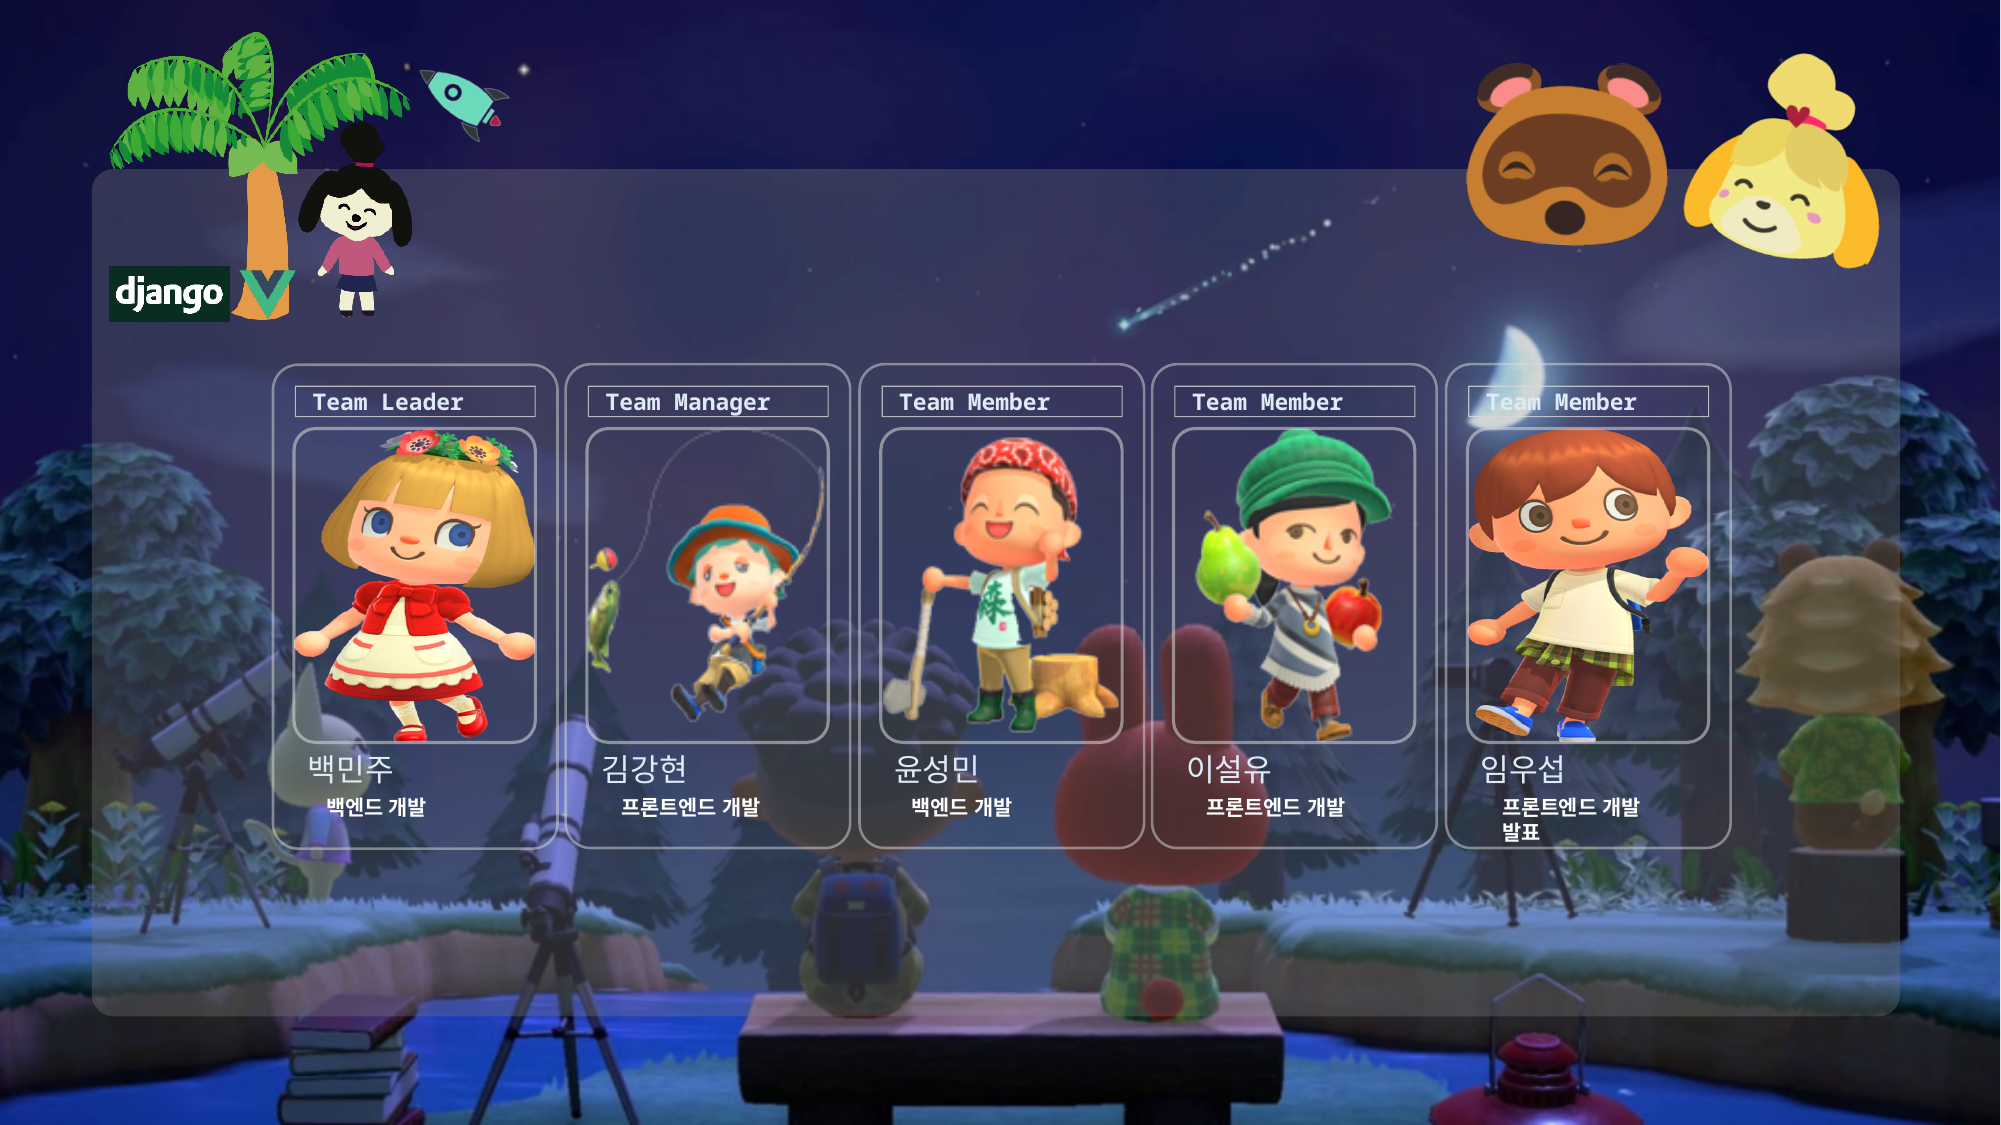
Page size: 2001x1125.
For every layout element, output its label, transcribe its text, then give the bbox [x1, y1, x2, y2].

text_box 프론트엔드 개발 발표 [1488, 787, 1655, 852]
text_box Team Member [1472, 380, 1718, 422]
text_box [271, 363, 559, 850]
text_box [1174, 385, 1178, 418]
text_box 김강현 [587, 742, 702, 795]
text_box [1444, 363, 1732, 850]
text_box 윤성민 [880, 742, 995, 795]
text_box [879, 427, 1124, 744]
text_box [1466, 427, 1710, 744]
text_box 이설유 [1172, 742, 1287, 795]
text_box [1172, 427, 1416, 744]
text_box Team Leader [557, 380, 565, 422]
text_box Team Manager [591, 380, 859, 422]
text_box 프론트엔드 개발 [607, 787, 775, 852]
text_box Team Member [885, 380, 1131, 422]
text_box 임우섭 [1466, 742, 1581, 795]
text_box [90, 167, 1902, 1018]
text_box 프론트엔드 개발 [1192, 787, 1360, 852]
text_box Team Member [1178, 380, 1424, 422]
picture [0, 0, 2001, 1125]
text_box [881, 385, 885, 418]
text_box [587, 385, 591, 418]
text_box [585, 427, 830, 744]
text_box [858, 363, 1146, 850]
text_box [564, 363, 852, 850]
text_box [1151, 363, 1438, 850]
text_box 백엔드 개발 [897, 787, 1027, 852]
text_box [1468, 385, 1472, 418]
